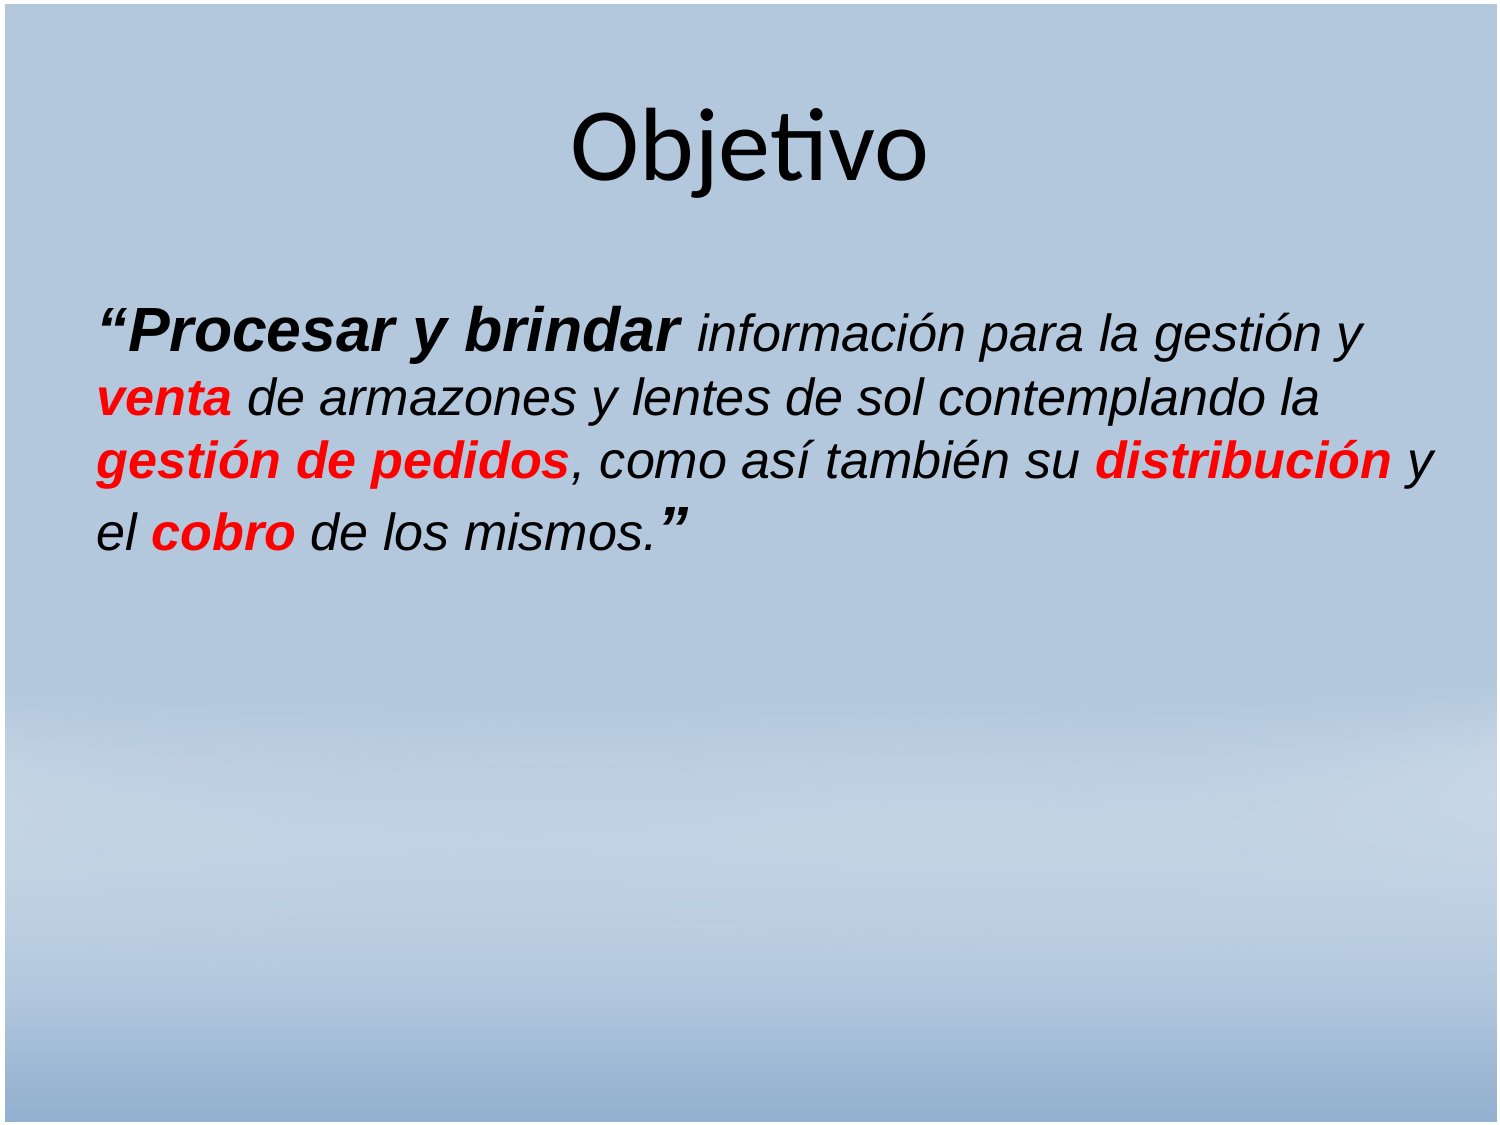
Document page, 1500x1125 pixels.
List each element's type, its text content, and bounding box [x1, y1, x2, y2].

title Objetivo [74, 44, 1426, 233]
text_box “Procesar y brindar información para la gestión y venta de armazones y lentes de sol contemplando la gestión de pedidos, como así también su distribución y el cobro de los mismos.” [82, 281, 1454, 634]
picture [0, 0, 1500, 1125]
